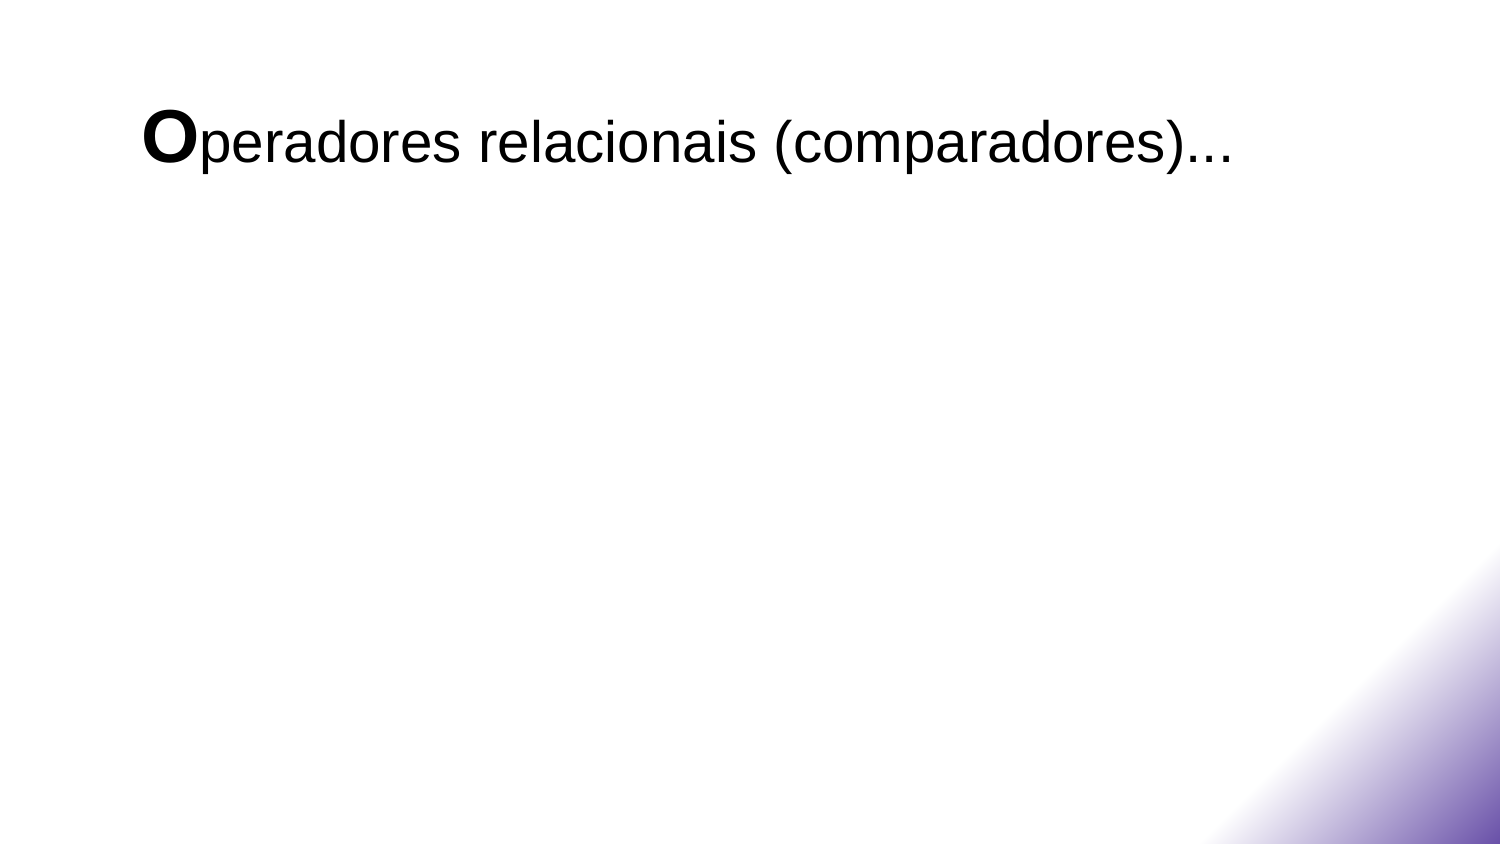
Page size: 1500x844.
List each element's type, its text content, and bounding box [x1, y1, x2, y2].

title Operadores relacionais (comparadores)... [51, 72, 1449, 198]
